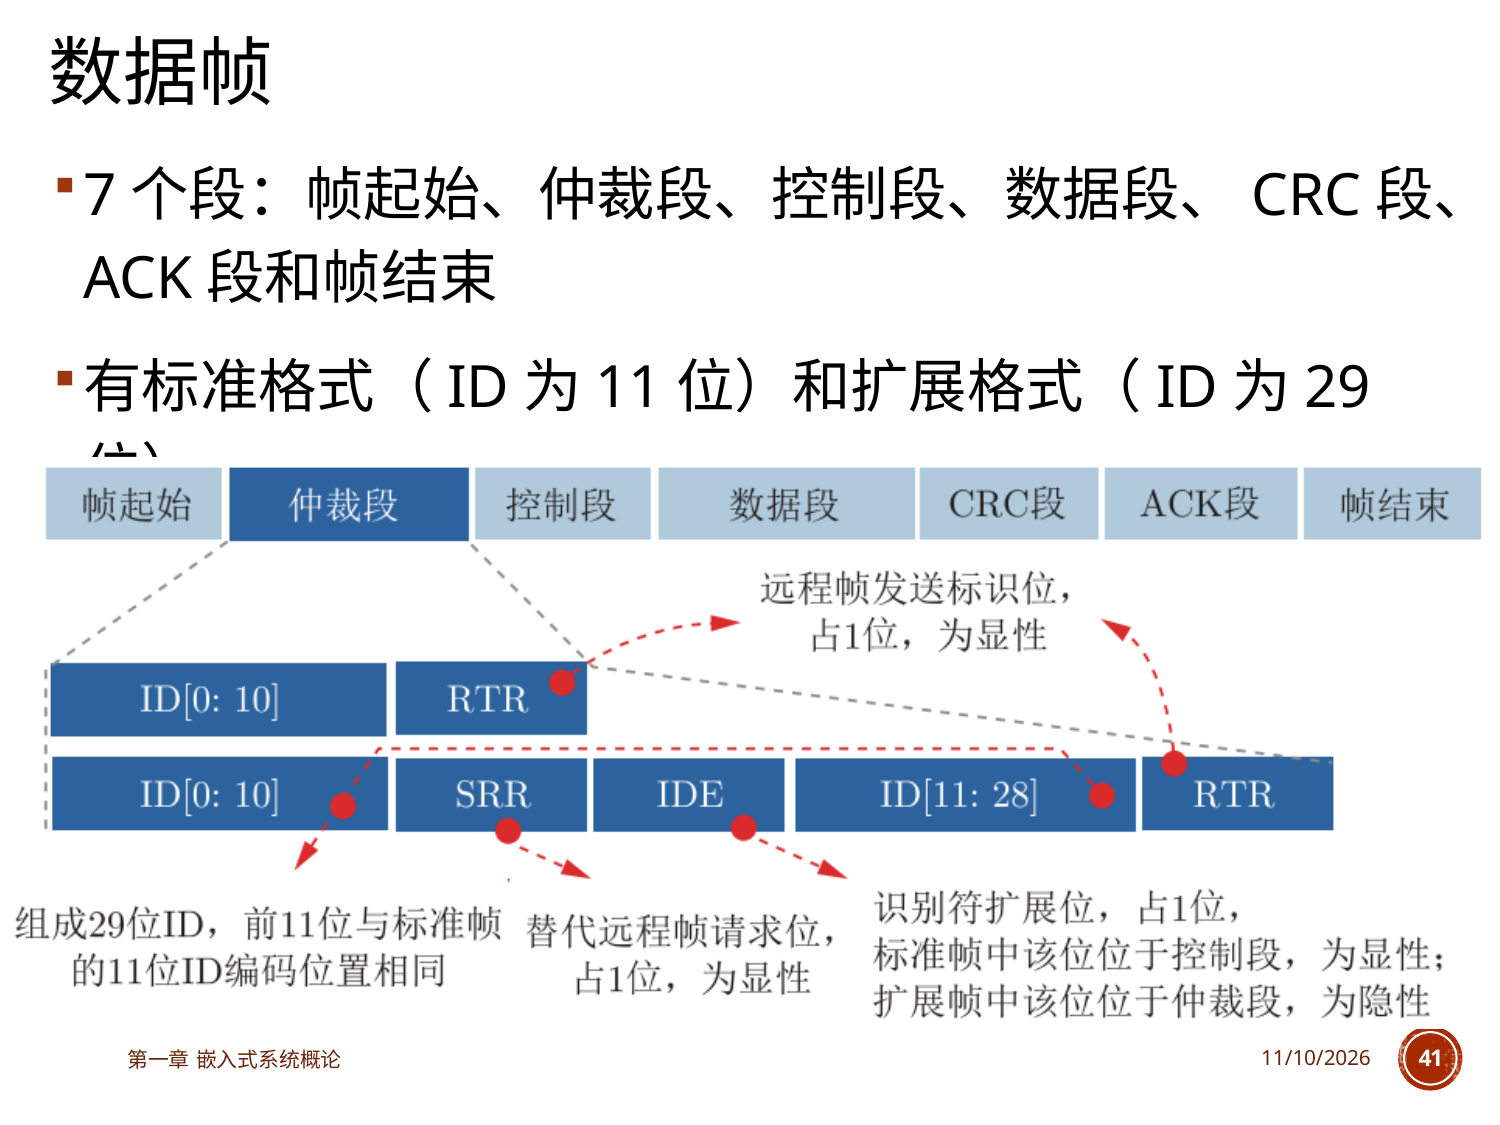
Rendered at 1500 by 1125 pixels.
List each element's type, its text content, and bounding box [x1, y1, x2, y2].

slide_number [982, 1030, 1386, 1089]
picture [10, 457, 1500, 1029]
footer 第一章 嵌入式系统概论 [112, 1030, 891, 1089]
slide_number 41 [1391, 1030, 1471, 1089]
list 7个段：帧起始、仲裁段、控制段、数据段、CRC段、ACK段和帧结束 有标准格式（ID为11位）和扩展格式（ID为29位） [38, 135, 1462, 456]
title 数据帧 [33, 10, 1457, 141]
